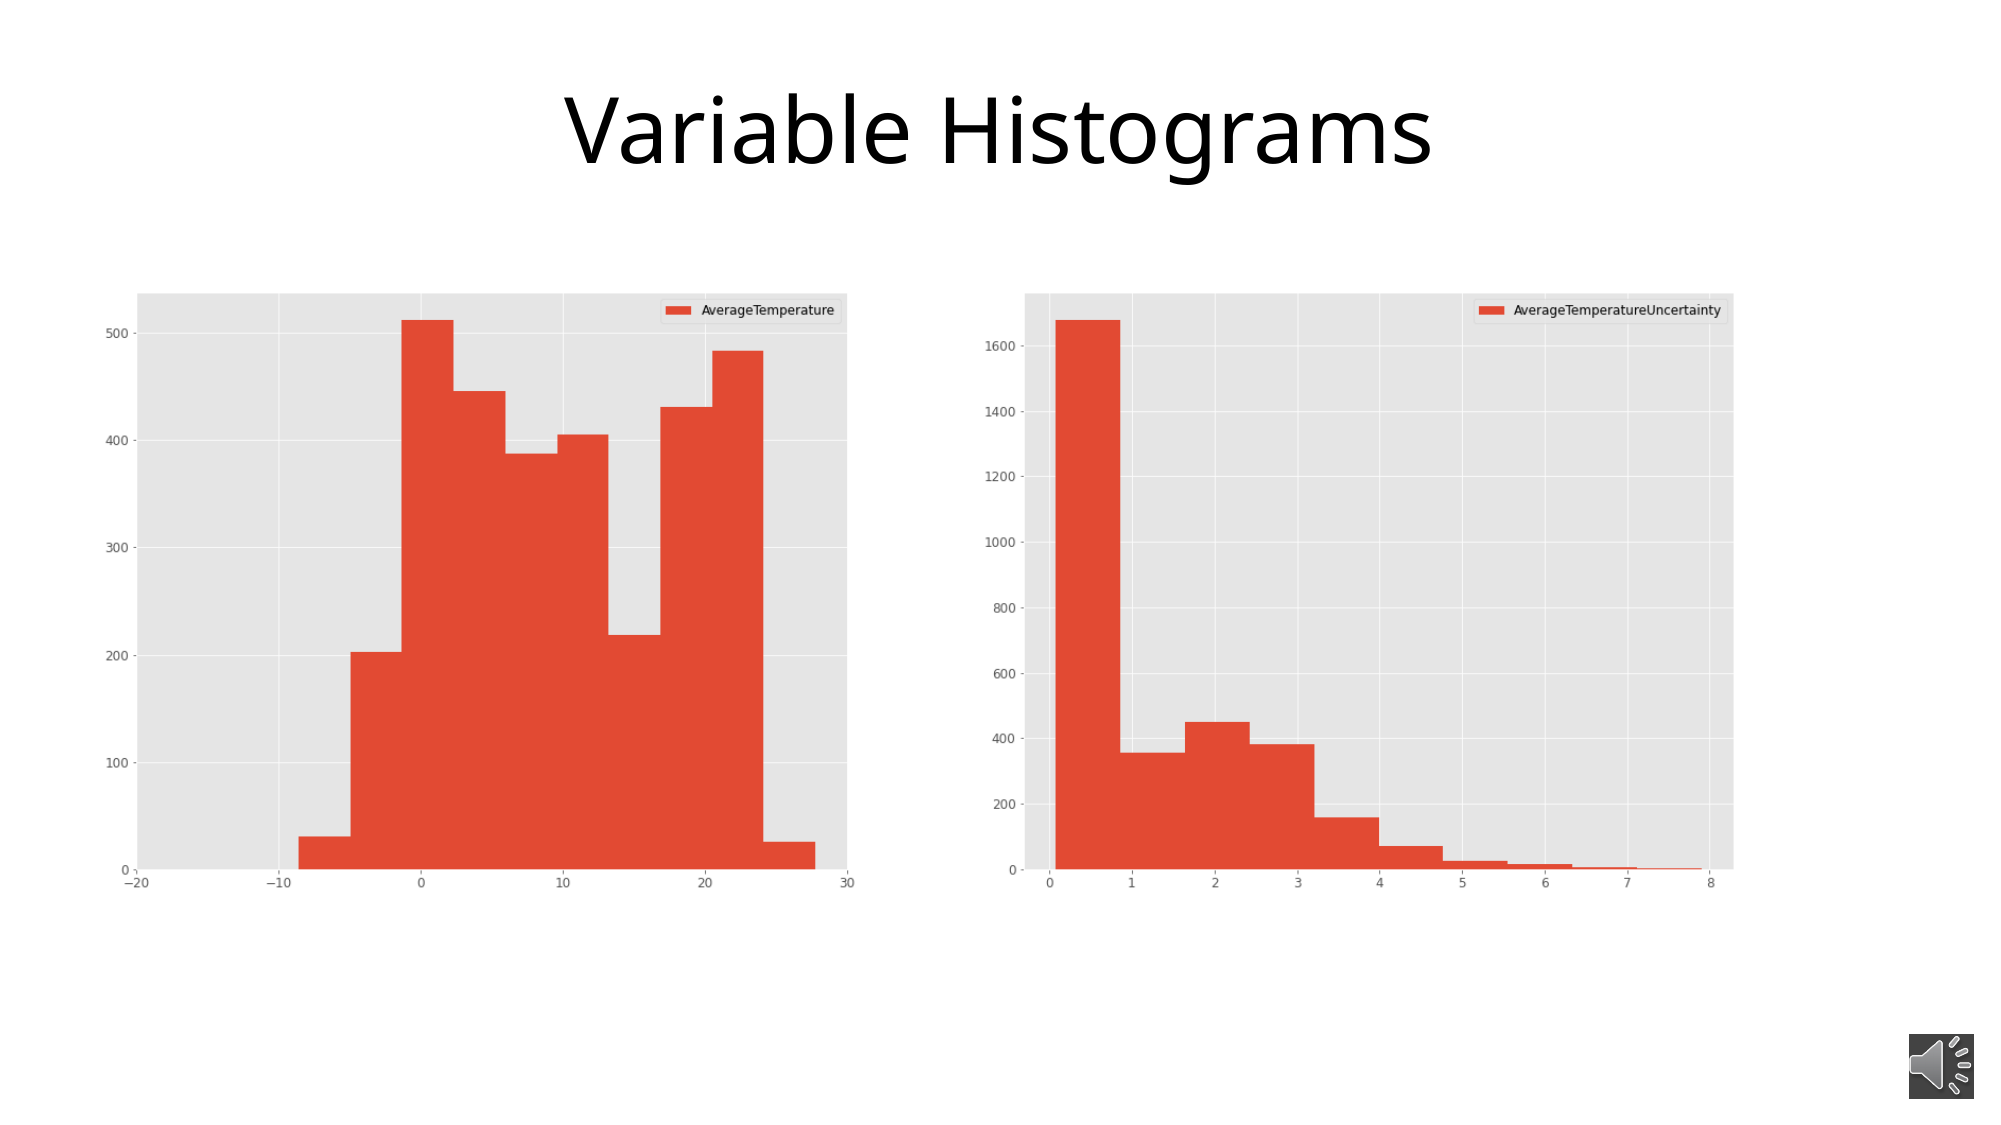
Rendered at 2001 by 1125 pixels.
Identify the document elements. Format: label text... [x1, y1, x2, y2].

title Variable Histograms [137, 59, 1863, 207]
picture [97, 285, 862, 898]
picture [1908, 1033, 1975, 1100]
picture [976, 285, 1741, 898]
